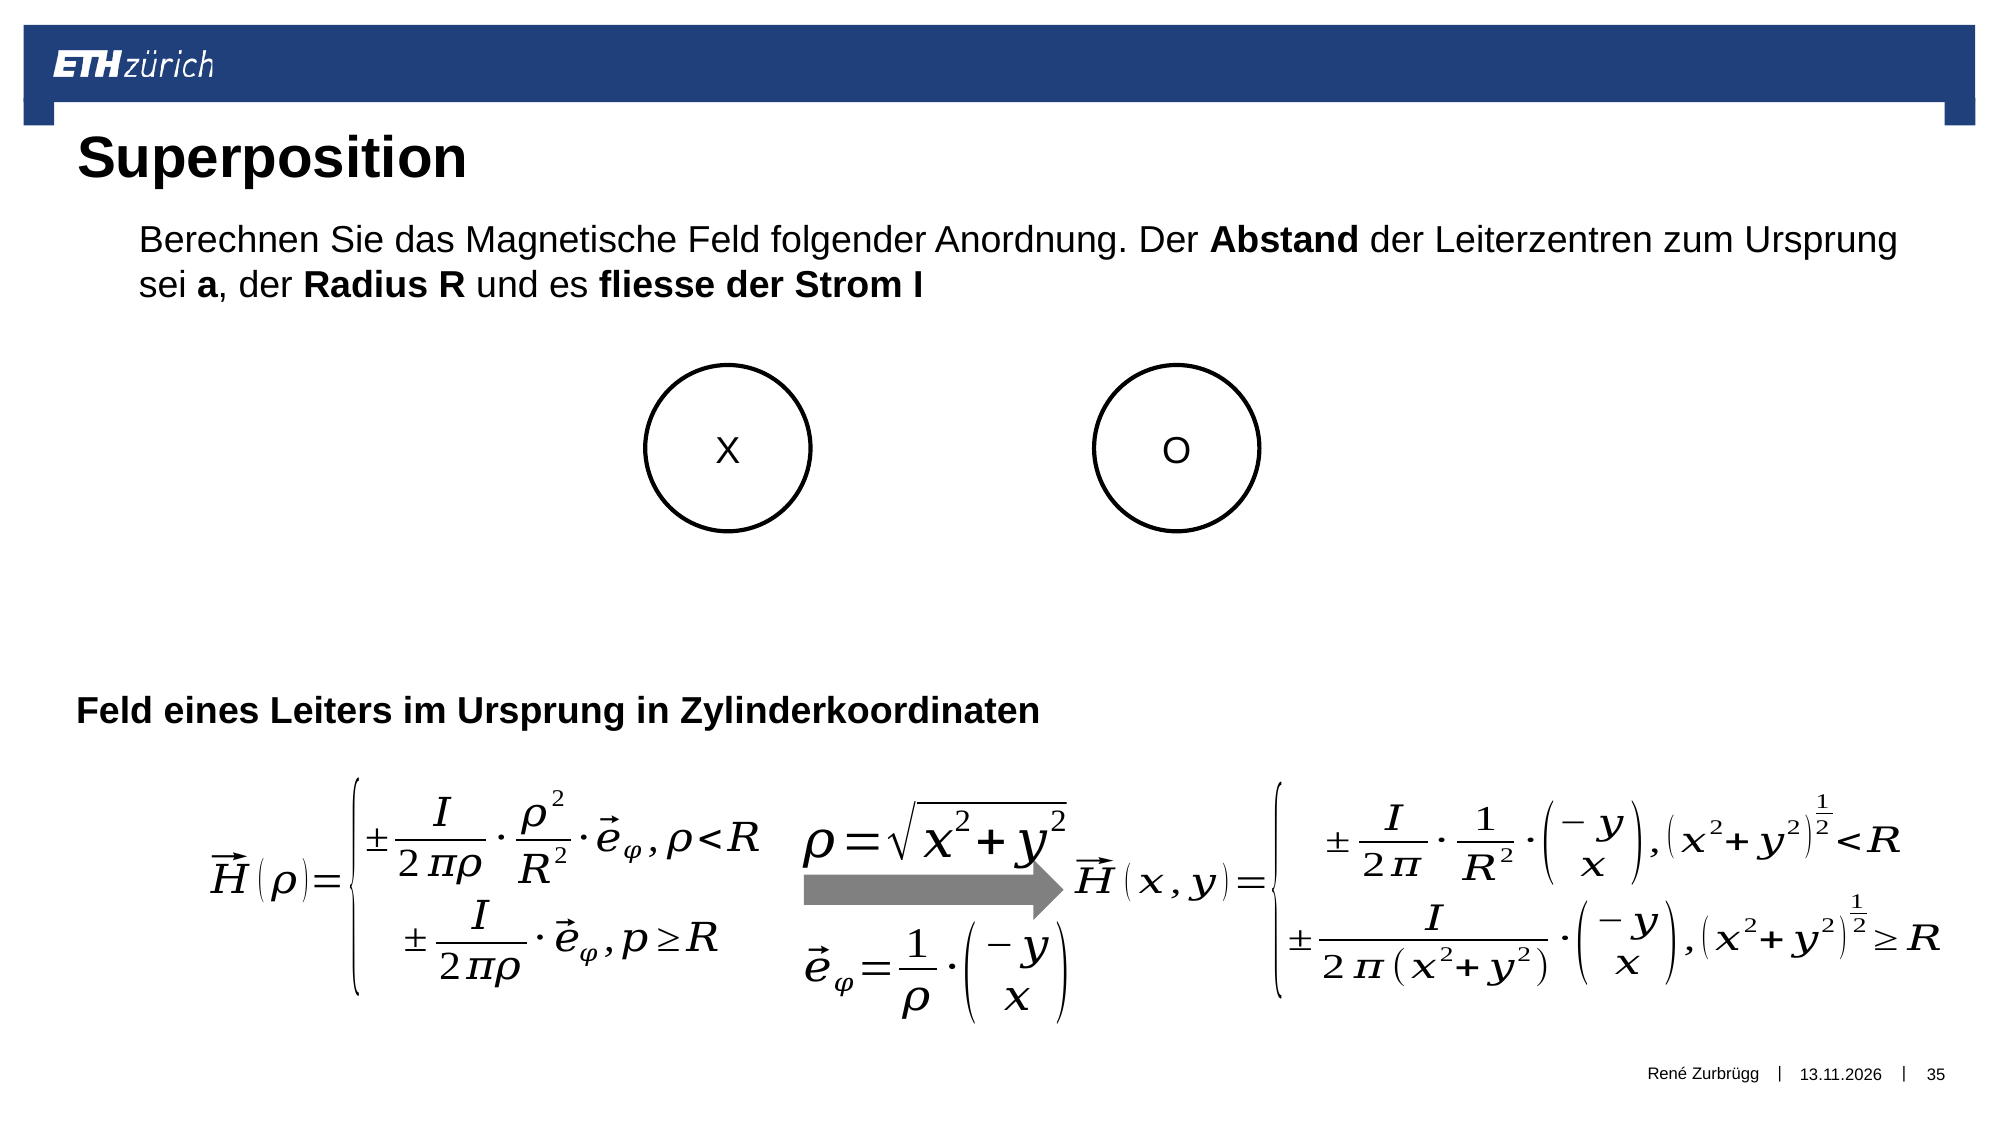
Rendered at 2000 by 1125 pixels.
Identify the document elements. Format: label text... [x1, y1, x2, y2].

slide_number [1790, 1034, 1892, 1112]
text_box [801, 859, 1066, 922]
text_box X [643, 362, 813, 534]
footer René Zurbrügg [999, 1034, 1760, 1111]
text_box Berechnen Sie das Magnetische Feld folgender Anordnung. Der Abstand der Leiterzentren zum Ursprung sei a, der Radius R und es fliesse der Strom I [124, 207, 1924, 313]
text_box Feld eines Leiters im Ursprung in Zylinderkoordinaten [61, 679, 1057, 739]
title Superposition [53, 101, 1947, 269]
text_box O [1091, 362, 1262, 534]
slide_number 35 [1906, 1034, 1966, 1112]
